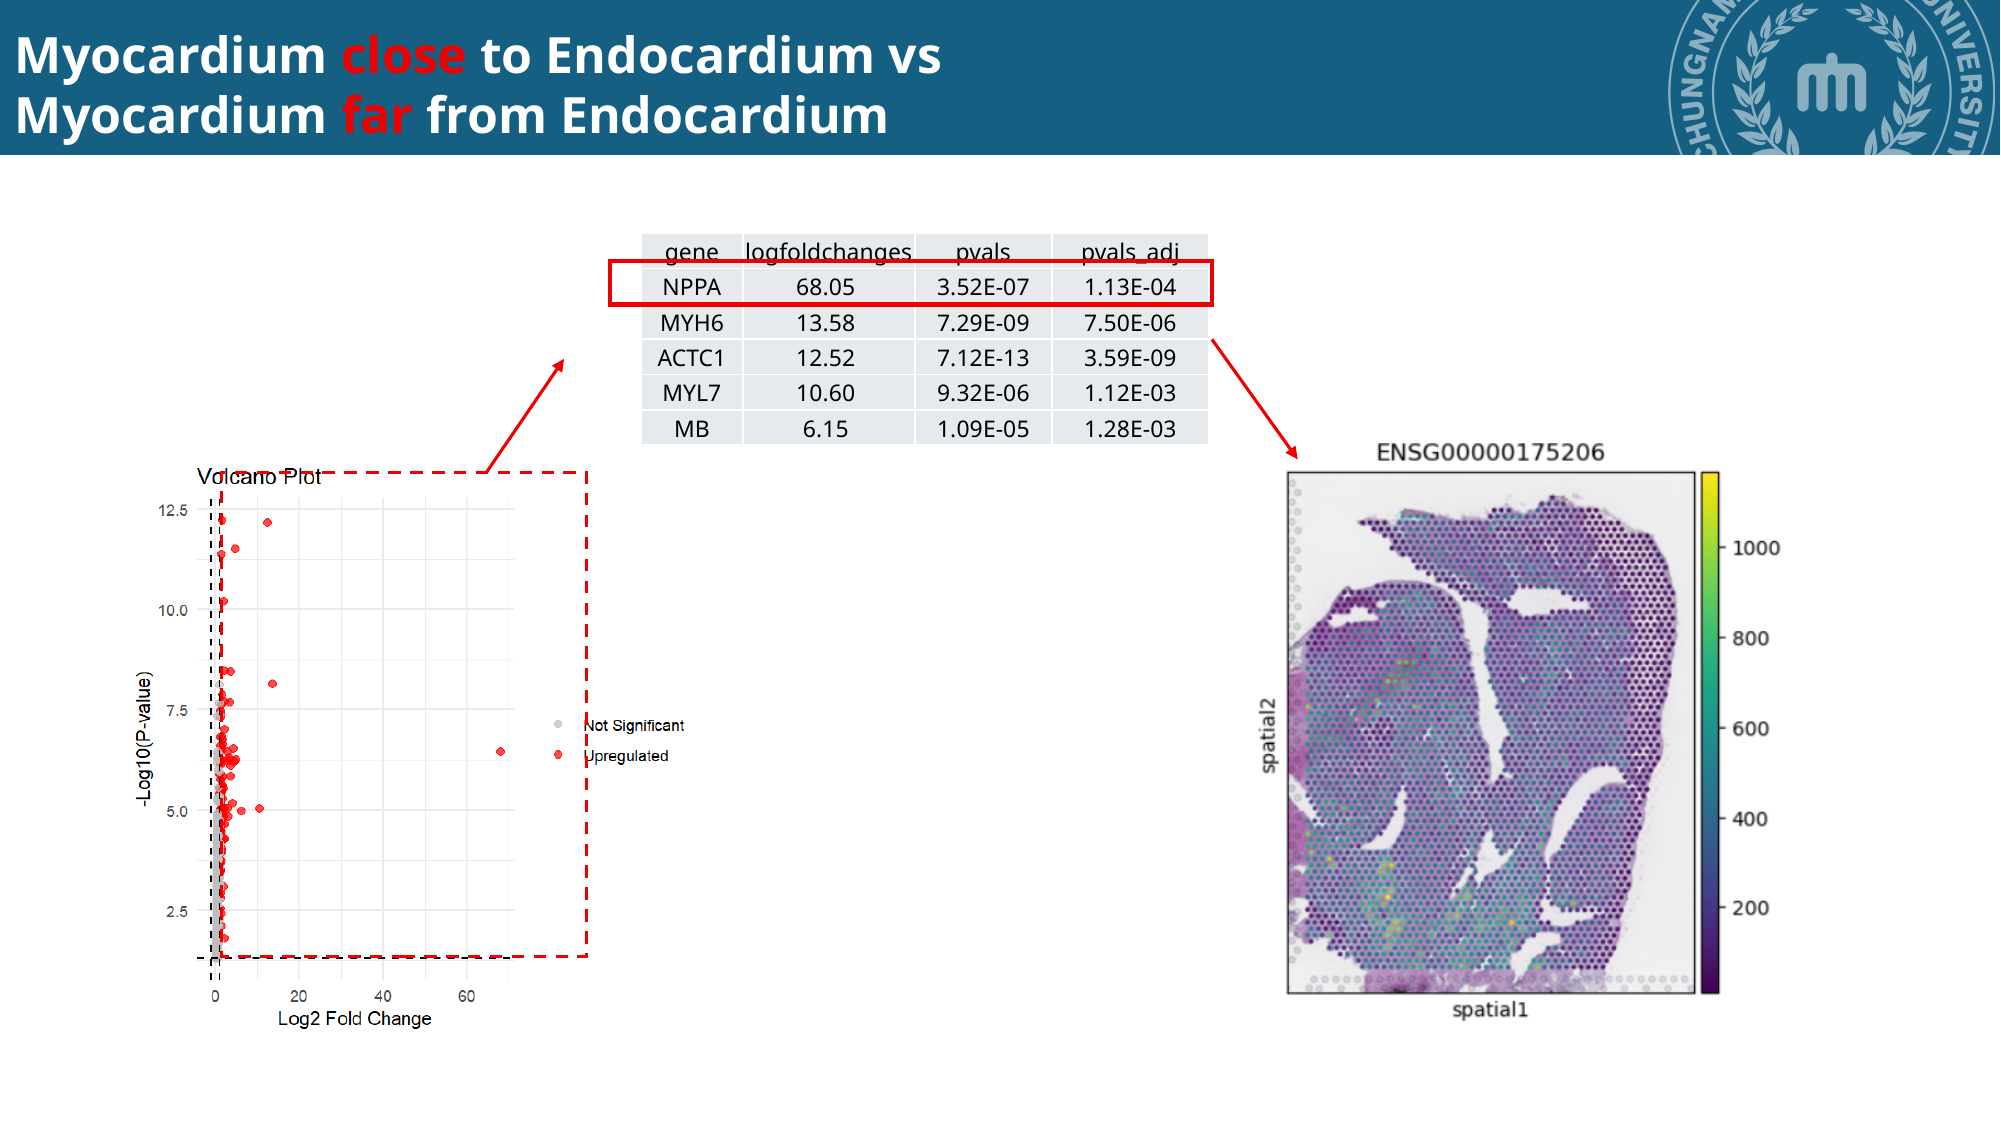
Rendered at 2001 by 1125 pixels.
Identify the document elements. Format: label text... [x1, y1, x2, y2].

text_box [1211, 338, 1299, 460]
text_box [608, 259, 1213, 306]
table_cell MYL7 [642, 375, 742, 409]
table_cell 10.60 [744, 375, 914, 409]
table_header logfoldchanges [744, 234, 914, 259]
picture [1240, 431, 1783, 1026]
text_box Myocardium close to Endocardium vs Myocardium far from Endocardium [0, 16, 1026, 151]
table_cell 6.15 [744, 411, 914, 444]
table_cell MYH6 [642, 306, 742, 338]
table_cell 1.12E-03 [1053, 375, 1208, 409]
table_cell 12.52 [744, 340, 914, 374]
table_header pvals_adj [1053, 234, 1208, 259]
table_cell 1.28E-03 [1053, 411, 1208, 444]
table_cell 9.32E-06 [916, 375, 1051, 409]
table_cell 7.12E-13 [916, 340, 1051, 374]
picture [124, 457, 703, 1037]
table_cell 3.59E-09 [1053, 340, 1208, 374]
text_box [0, 0, 2000, 157]
table_cell 7.29E-09 [916, 306, 1051, 338]
table_cell ACTC1 [642, 340, 742, 374]
table_cell 1.09E-05 [916, 411, 1051, 444]
table_header pvals [916, 234, 1051, 259]
picture [1668, 0, 1995, 156]
table_cell 7.50E-06 [1053, 306, 1208, 338]
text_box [485, 358, 565, 474]
table_cell 13.58 [744, 306, 914, 338]
table_cell MB [642, 411, 742, 444]
table_header gene [642, 234, 742, 259]
